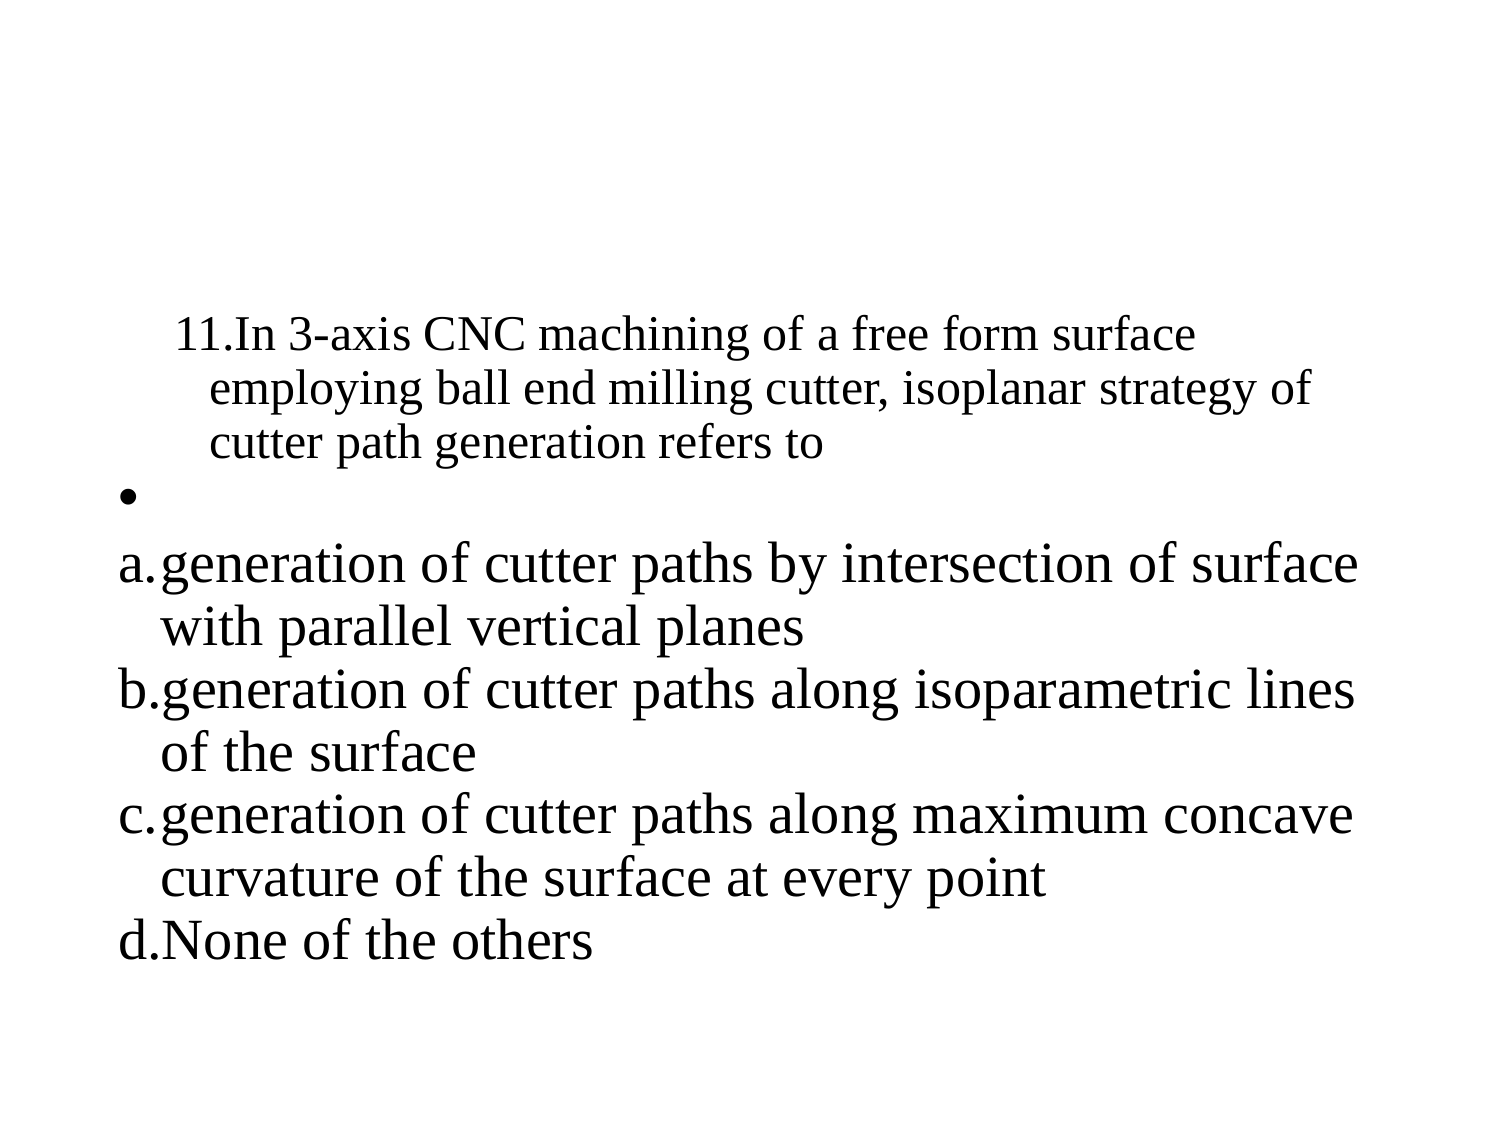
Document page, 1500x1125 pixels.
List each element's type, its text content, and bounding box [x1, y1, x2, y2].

list In 3-axis CNC machining of a free form surface employing ball end milling cutter, isoplanar strategy of cutter path generation refers to generation of cutter paths by intersection of surface with parallel vertical planes generation of cutter paths along isoparametric lines of the surface generation of cutter paths along maximum concave curvature of the surface at every point None of the others [103, 299, 1397, 1014]
